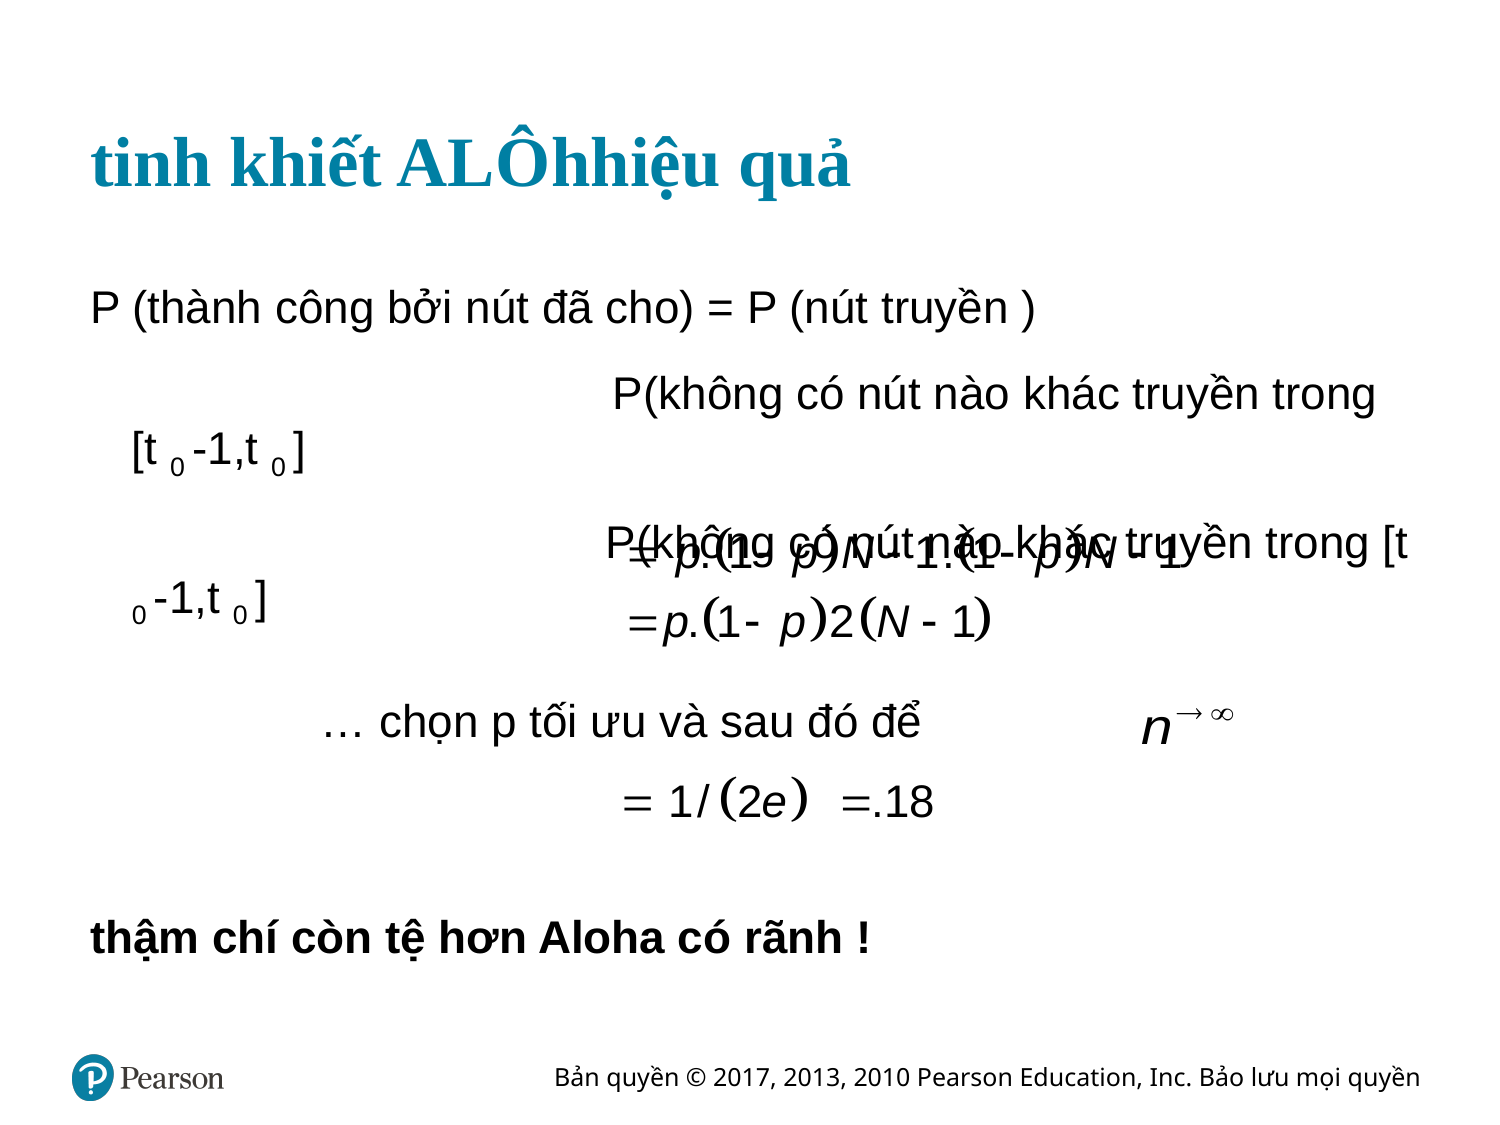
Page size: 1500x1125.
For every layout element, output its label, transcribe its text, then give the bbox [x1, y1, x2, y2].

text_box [1134, 689, 1244, 754]
list … chọn p tối ưu và sau đó để [305, 677, 1145, 745]
picture [80, 1063, 106, 1088]
title tinh khiết A L Ô h hiệu quả [75, 35, 1425, 216]
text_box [617, 518, 1192, 665]
picture [72, 1054, 88, 1070]
picture [98, 1054, 224, 1101]
list P (thành công bởi nút đã cho) = P (nút truyền ) P(không có nút nào khác truyền trong [t 0 -1,t 0 ] P(không có nút nào khác truyền trong [t 0 -1,t 0 ] [75, 262, 1425, 510]
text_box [612, 768, 944, 845]
picture [72, 1087, 83, 1101]
list thậm chí còn tệ hơn Aloha có rãnh ! [75, 892, 1425, 960]
